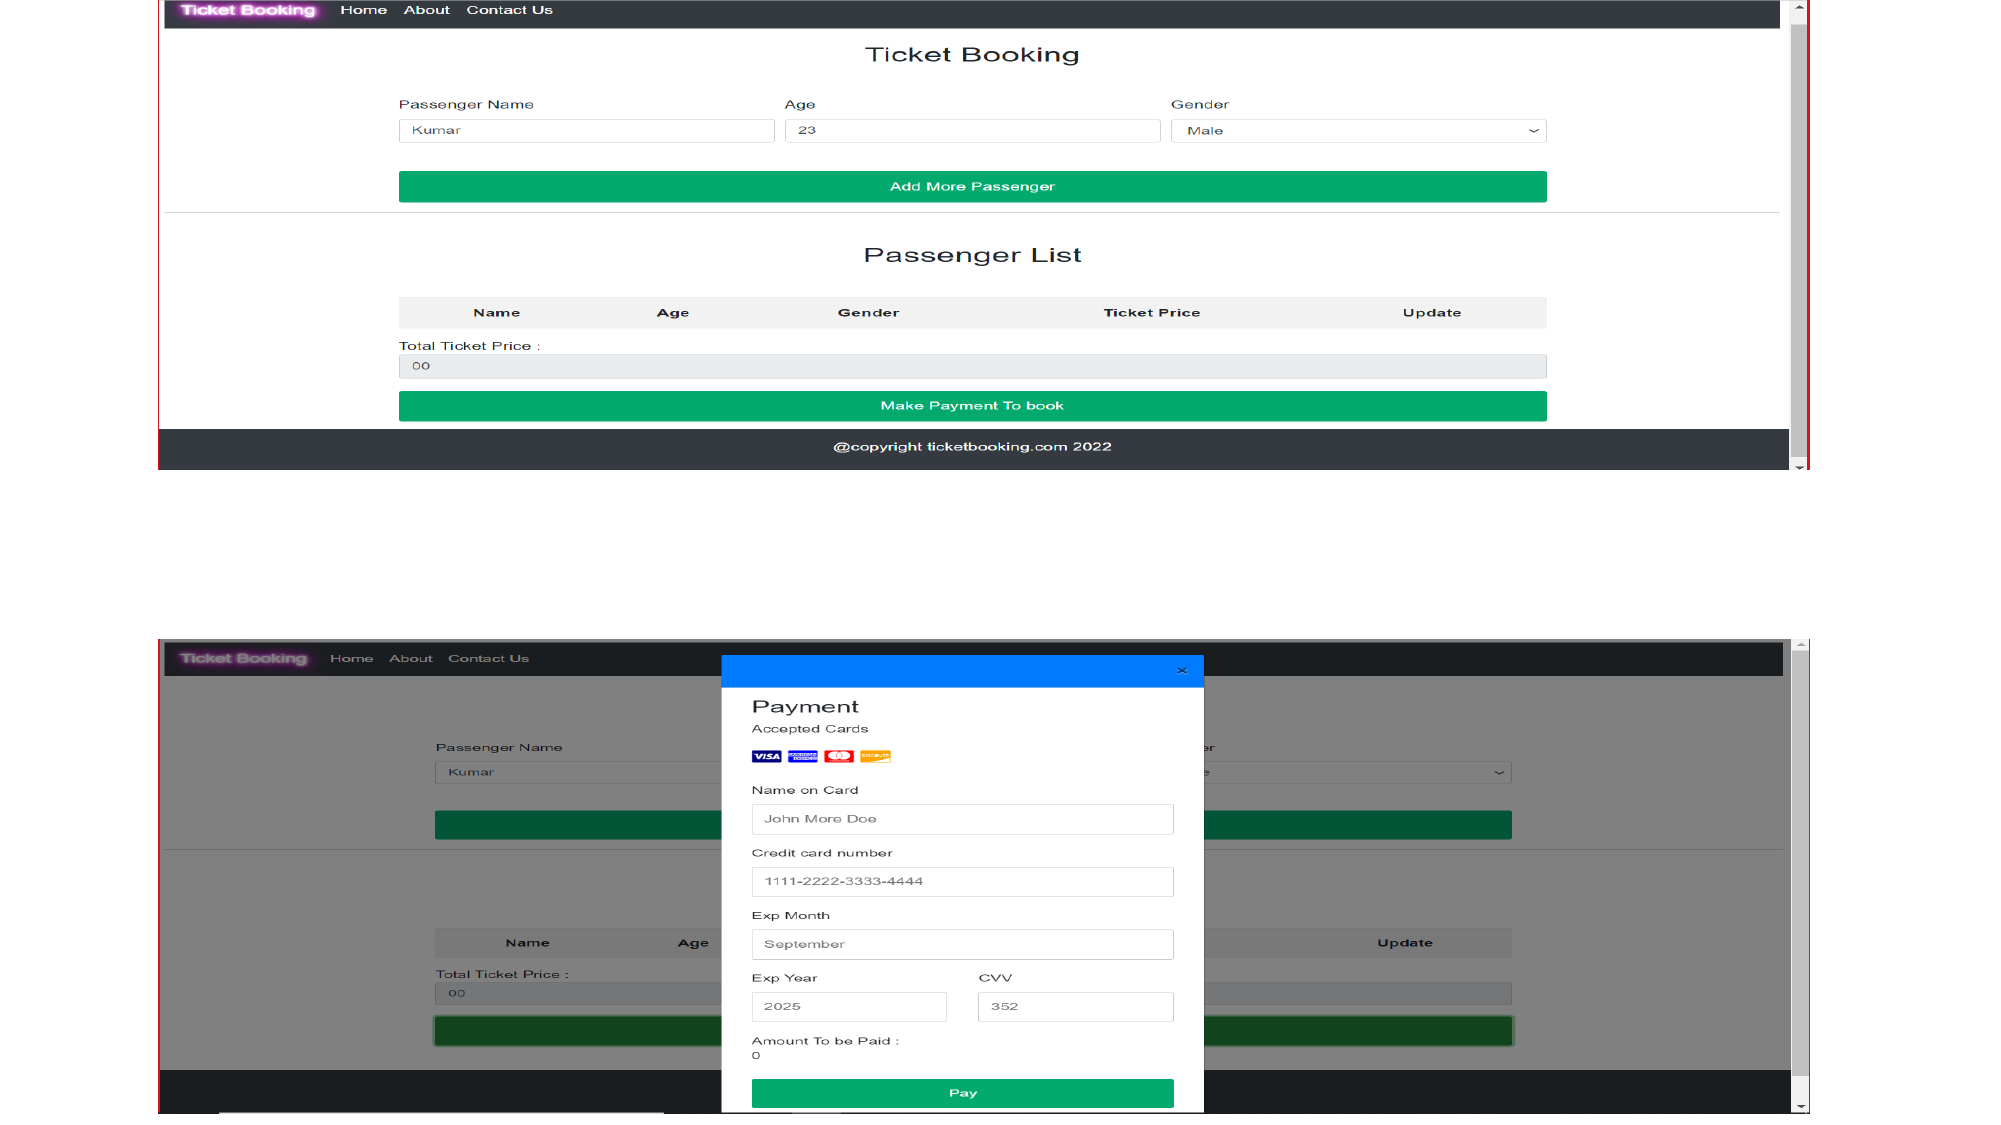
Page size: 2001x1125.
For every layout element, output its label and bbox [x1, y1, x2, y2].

picture [158, 0, 1810, 470]
picture [158, 639, 1810, 1114]
